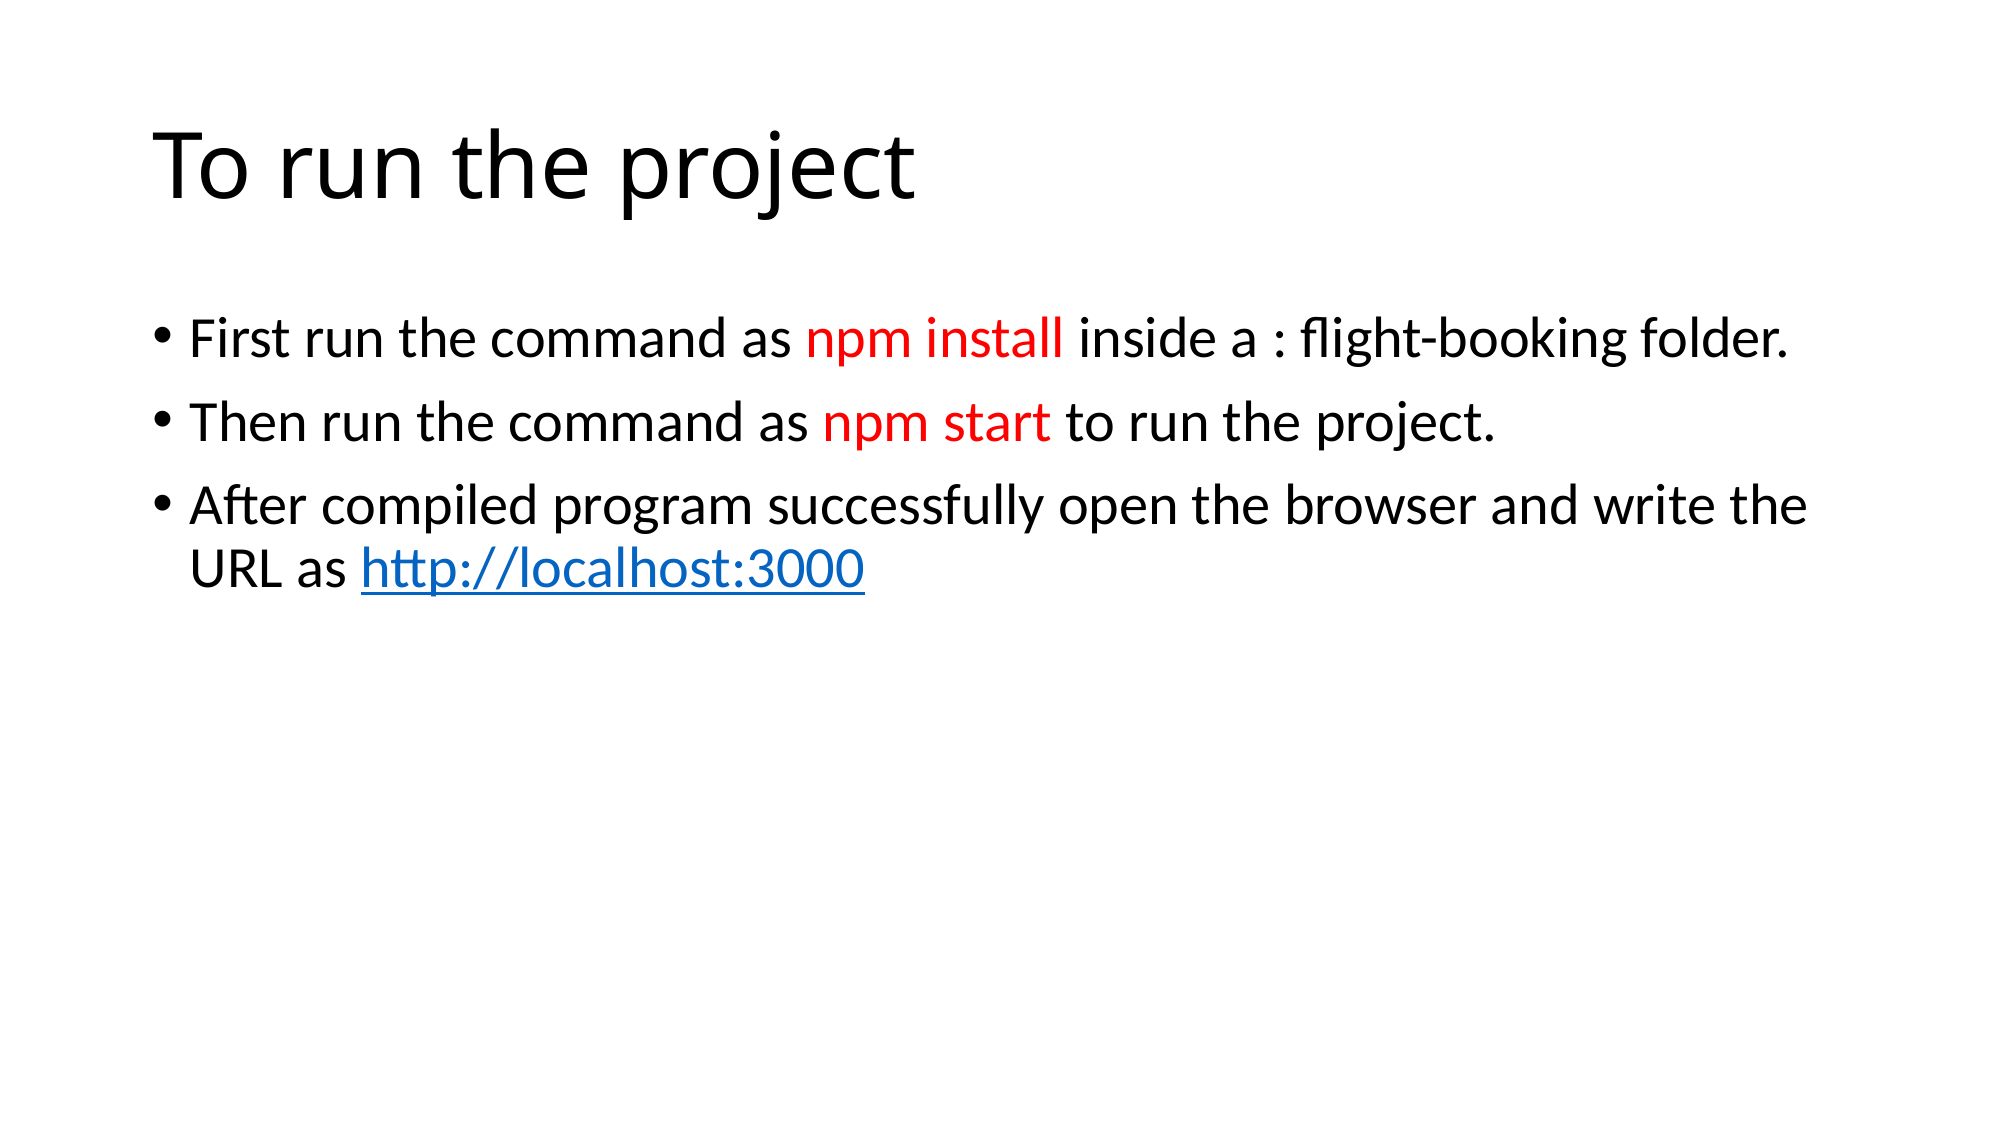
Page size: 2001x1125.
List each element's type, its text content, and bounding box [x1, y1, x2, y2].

title To run the project [137, 59, 1863, 278]
list First run the command as npm install inside a : flight-booking folder. Then run the command as npm start to run the project. After compiled program successfully open the browser and write the URL as http://localhost:3000 [137, 299, 1863, 1014]
